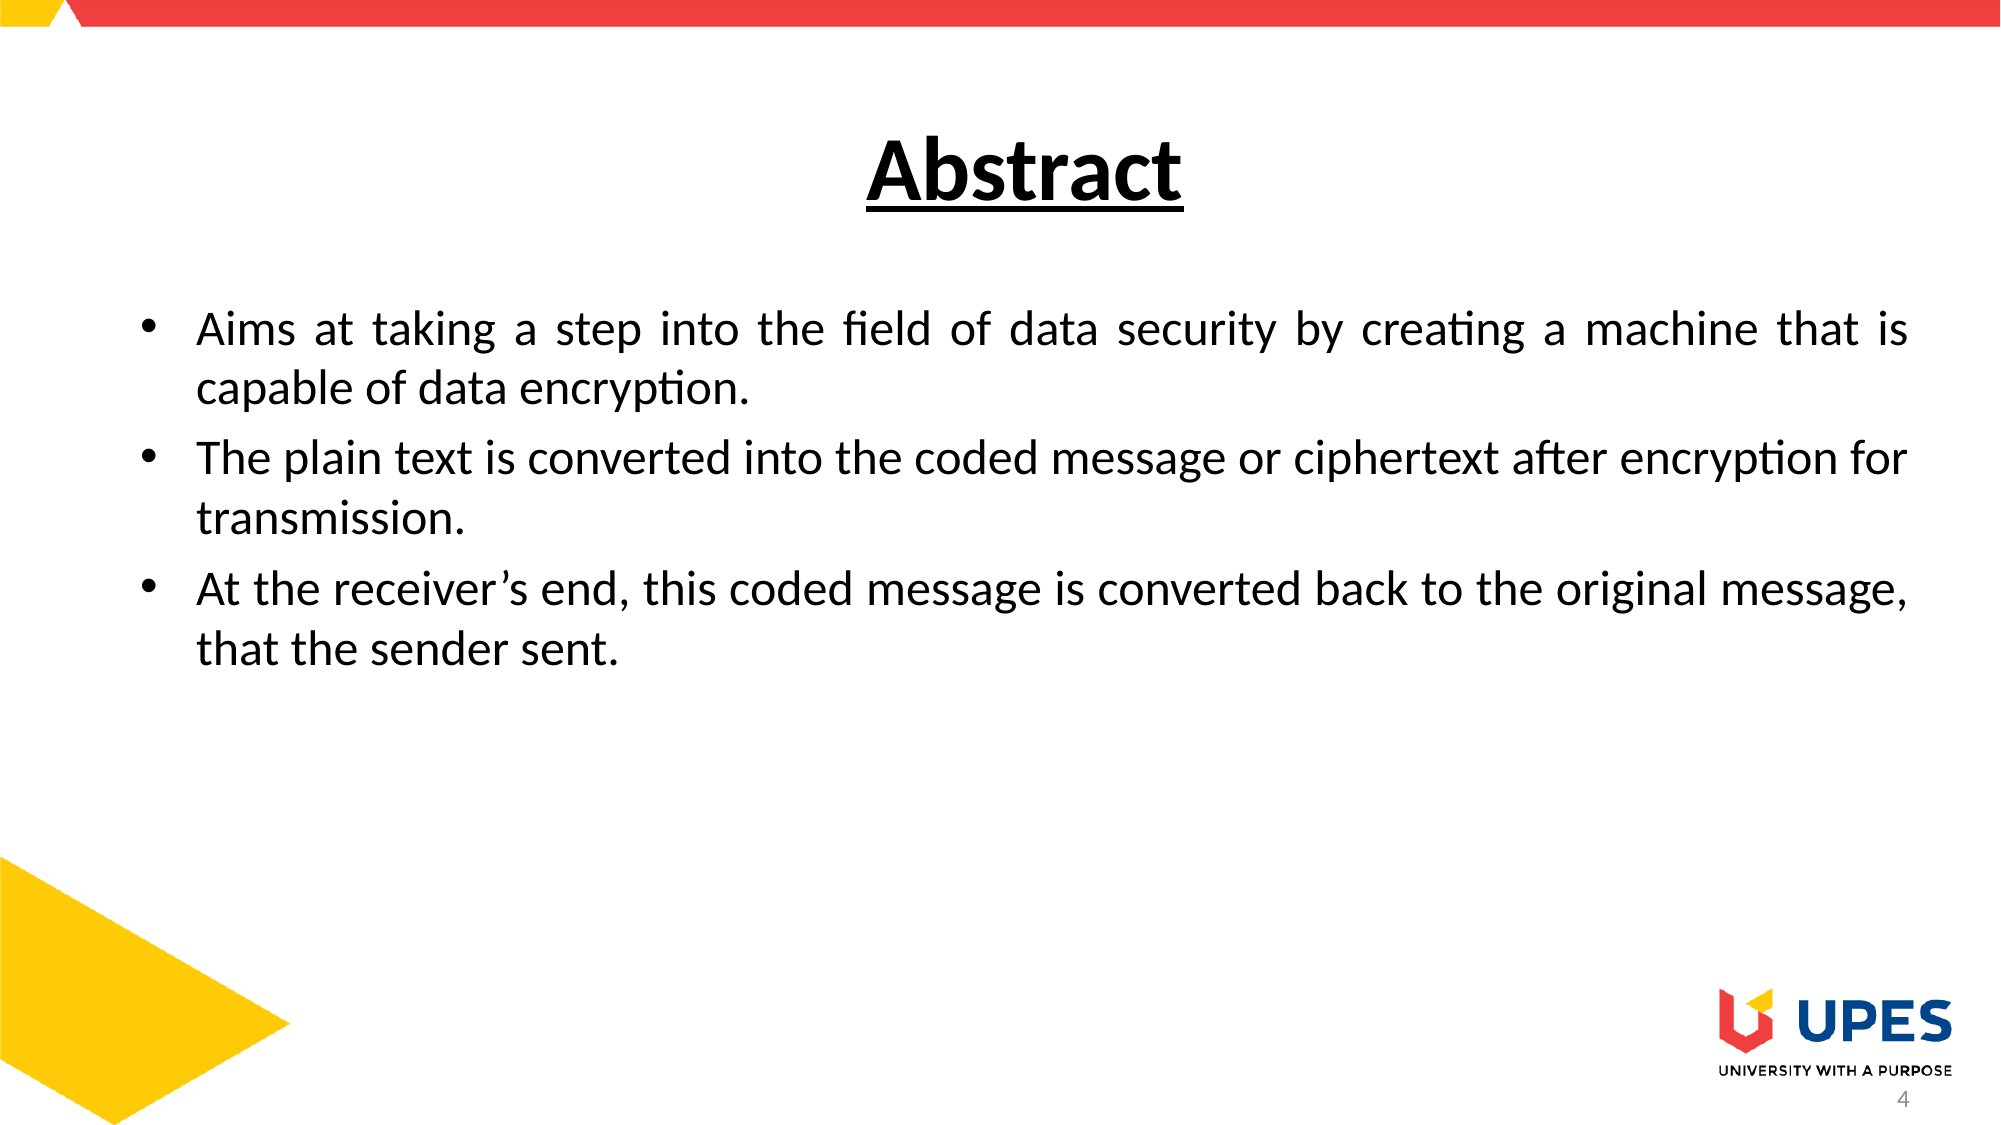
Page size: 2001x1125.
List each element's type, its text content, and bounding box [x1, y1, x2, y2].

title Abstract [125, 70, 1925, 258]
picture [0, 0, 2001, 1125]
list Aims at taking a step into the field of data security by creating a machine that is capable of data encryption. The plain text is converted into the coded message or ciphertext after encryption for transmission. At the receiver’s end, this coded message is converted back to the original message, that the sender sent. [125, 287, 1925, 1030]
